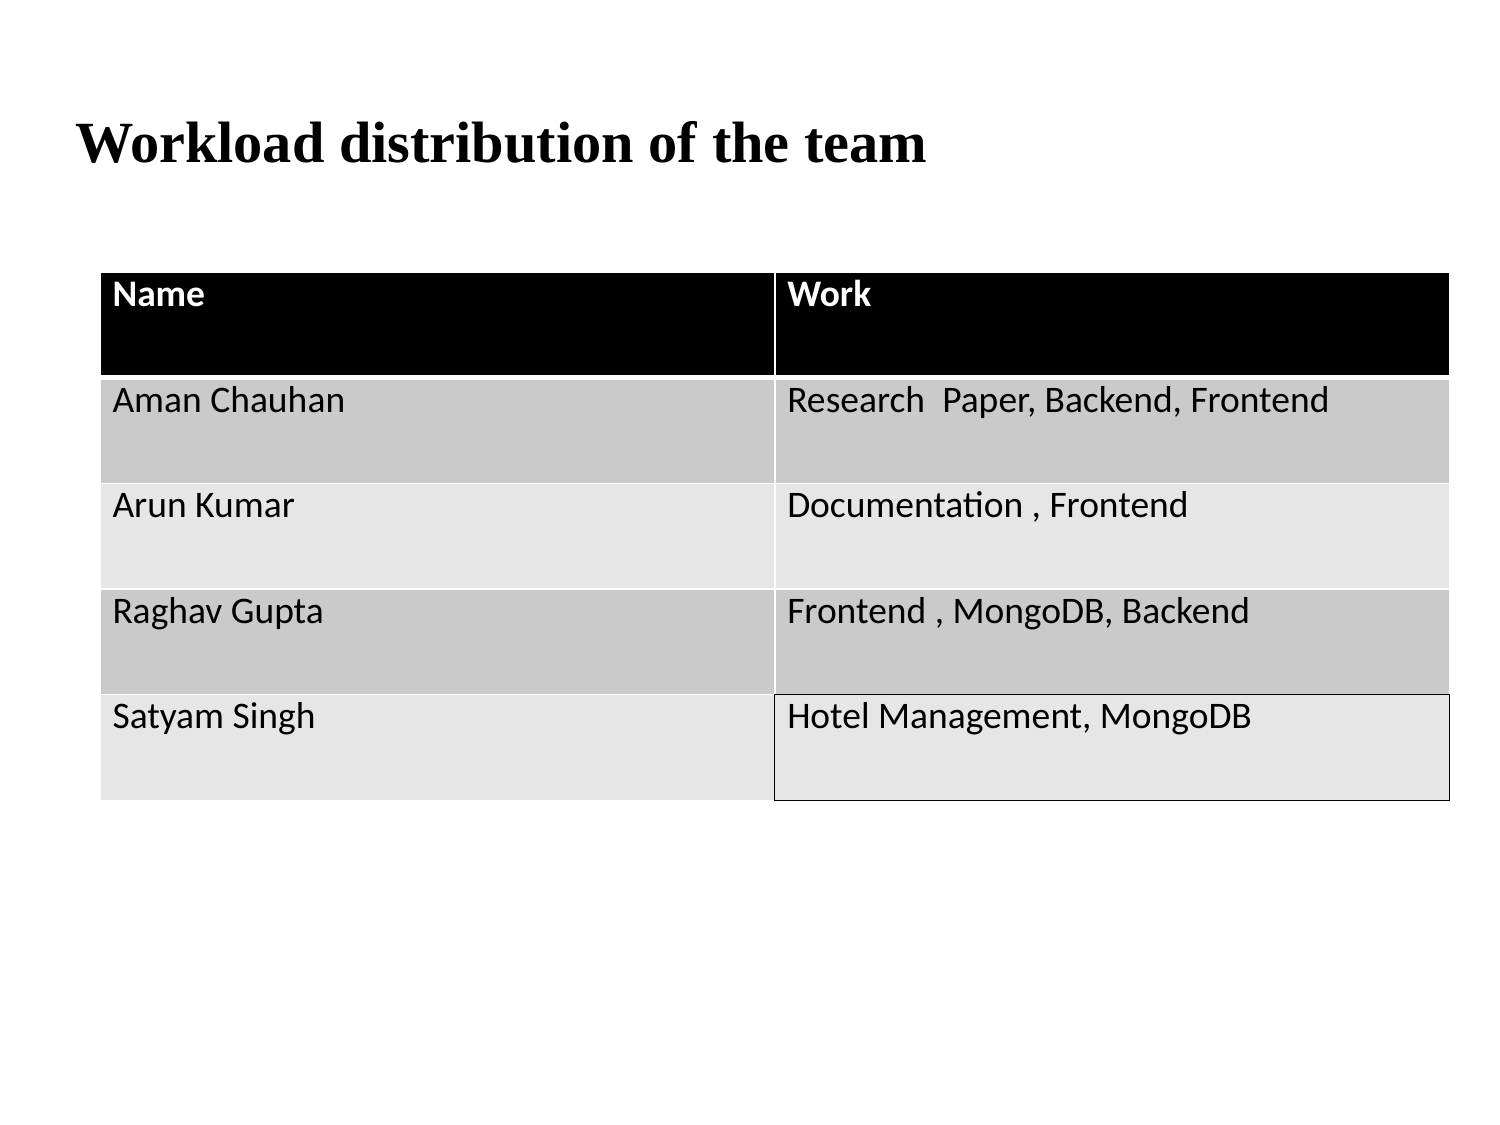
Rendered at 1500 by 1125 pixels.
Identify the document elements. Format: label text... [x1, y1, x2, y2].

table_header Work [776, 273, 1449, 375]
table_header Name [101, 273, 774, 375]
title Workload distribution of the team [75, 45, 1425, 233]
table_cell Raghav Gupta [101, 590, 774, 694]
table_cell Hotel Management, MongoDB [775, 695, 1449, 800]
table_cell Arun Kumar [101, 484, 774, 588]
text_box [216, 409, 1500, 485]
table_cell Documentation , Frontend [776, 485, 1449, 588]
table_cell Research Paper, Backend, Frontend [776, 380, 1449, 409]
table_cell Satyam Singh [101, 695, 774, 800]
table_cell Aman Chauhan [101, 380, 774, 483]
table_cell Frontend , MongoDB, Backend [776, 590, 1449, 694]
